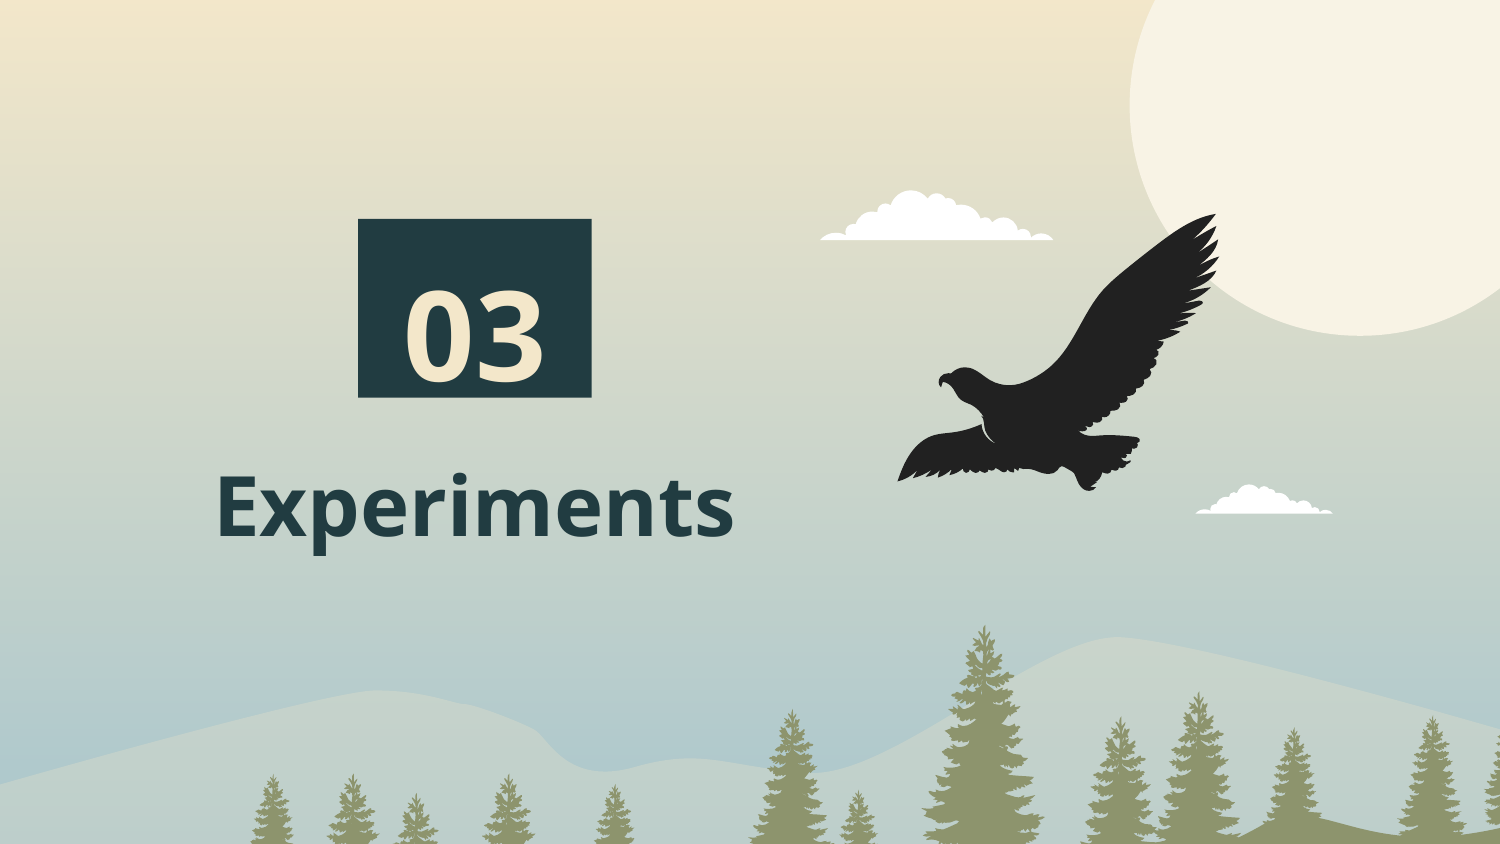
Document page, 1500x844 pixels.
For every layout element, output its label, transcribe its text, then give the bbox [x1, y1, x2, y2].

text_box [1195, 484, 1333, 514]
title 03 [358, 218, 592, 398]
text_box [897, 213, 1220, 491]
text_box [1129, 0, 1500, 336]
text_box [820, 190, 1054, 241]
title Experiments [117, 430, 833, 569]
